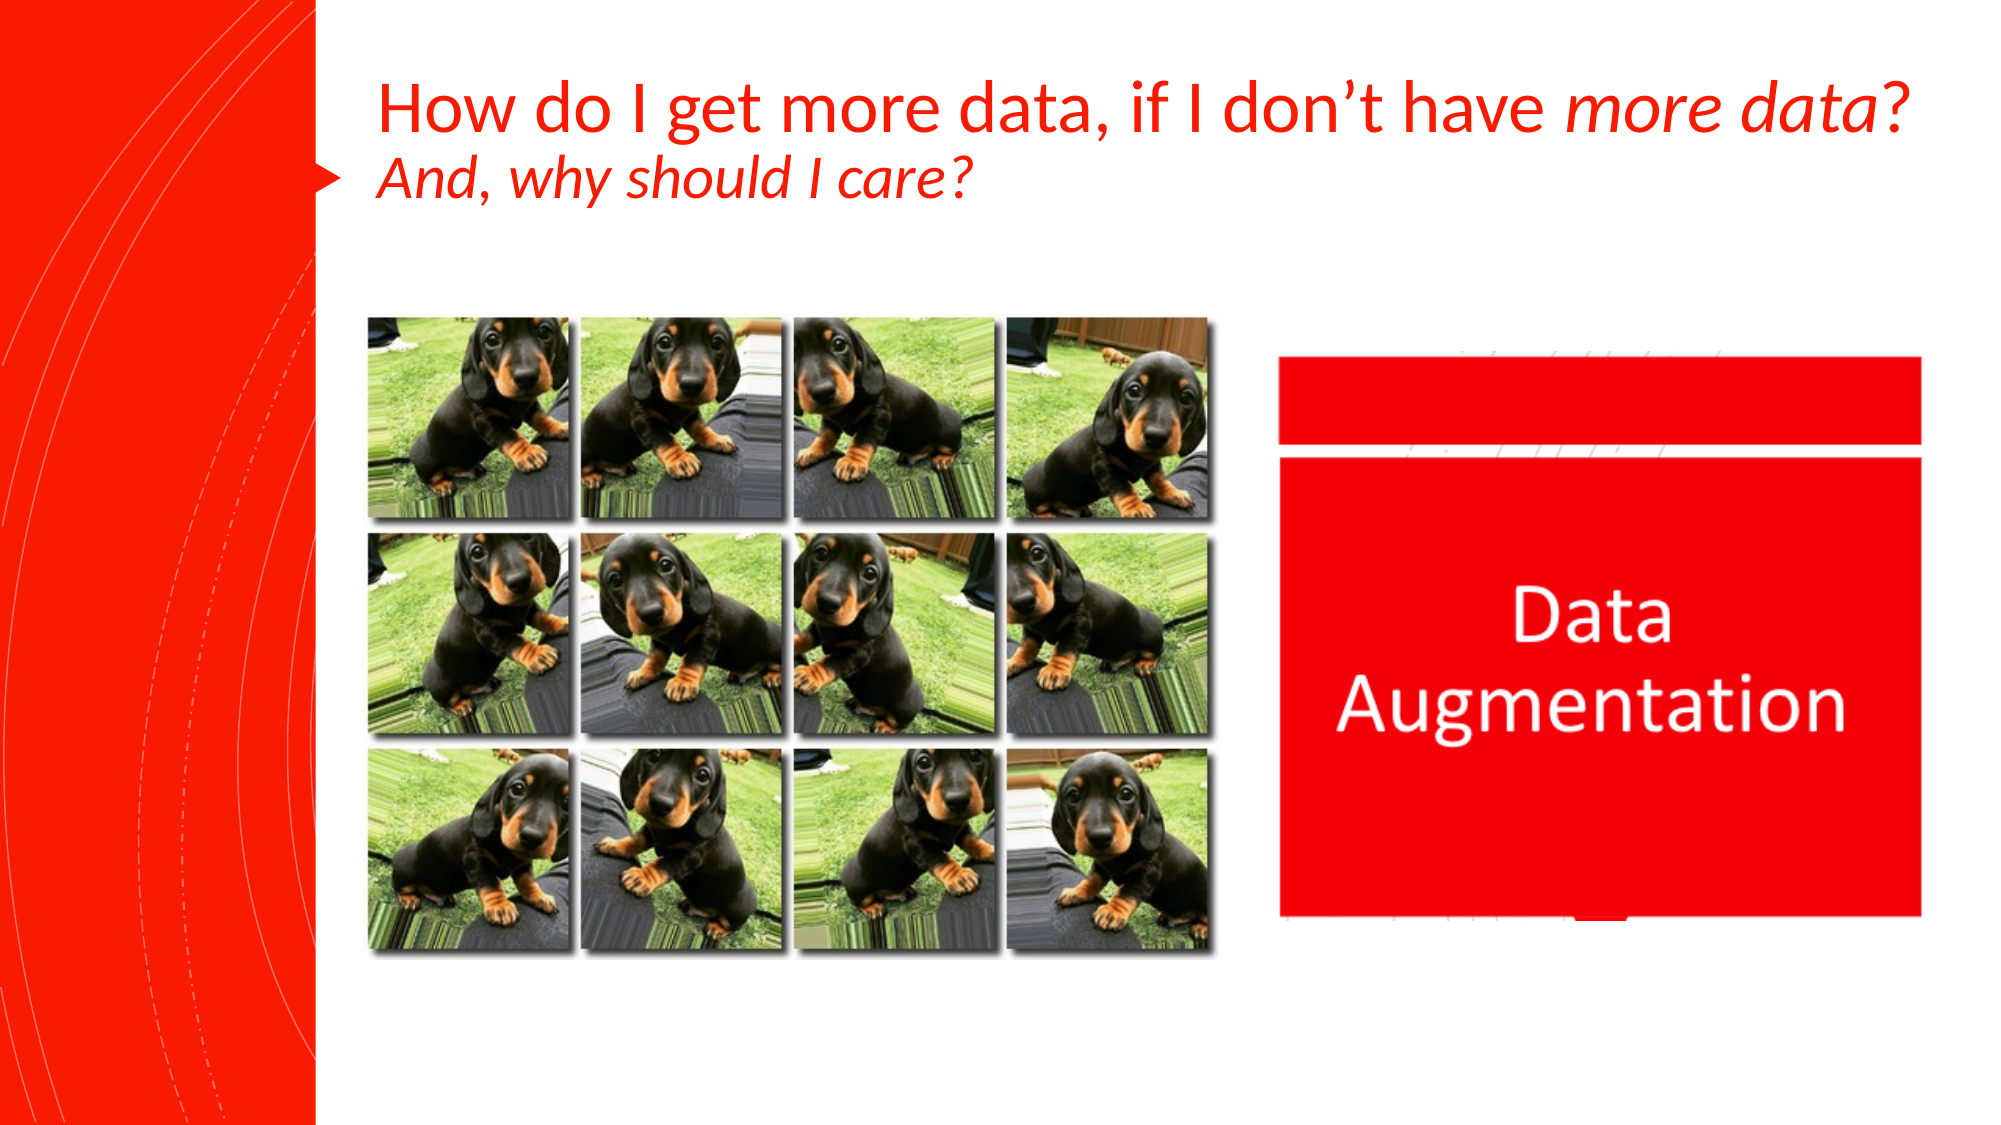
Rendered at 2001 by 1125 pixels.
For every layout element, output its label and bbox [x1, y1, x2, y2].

text_box [0, 0, 1996, 1125]
picture [362, 312, 1220, 961]
picture [1274, 351, 1925, 921]
